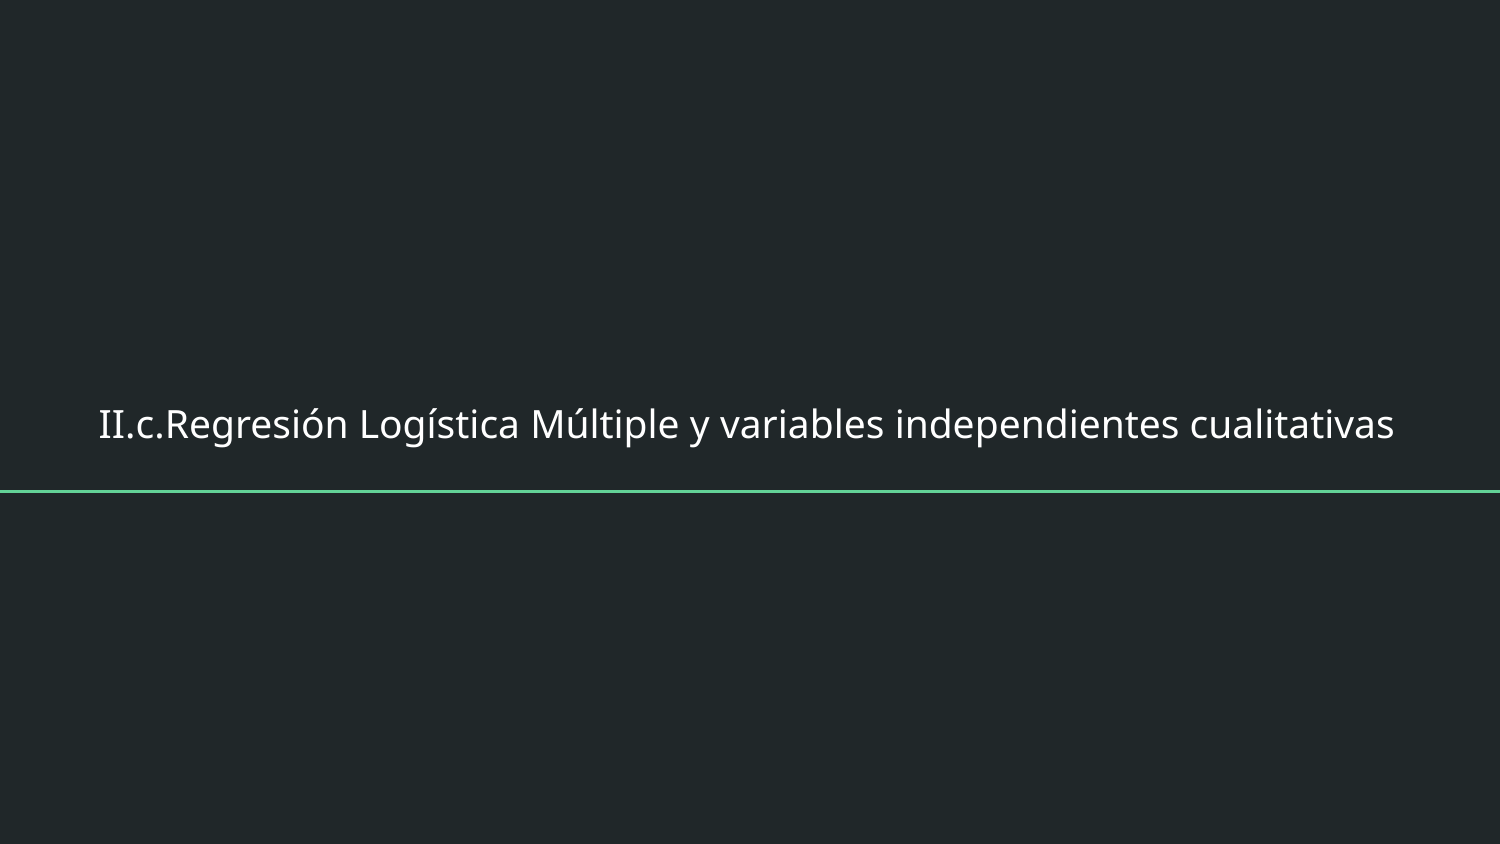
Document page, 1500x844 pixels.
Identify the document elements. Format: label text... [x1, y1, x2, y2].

title II.c.Regresión Logística Múltiple y variables independientes cualitativas [83, 337, 1417, 466]
